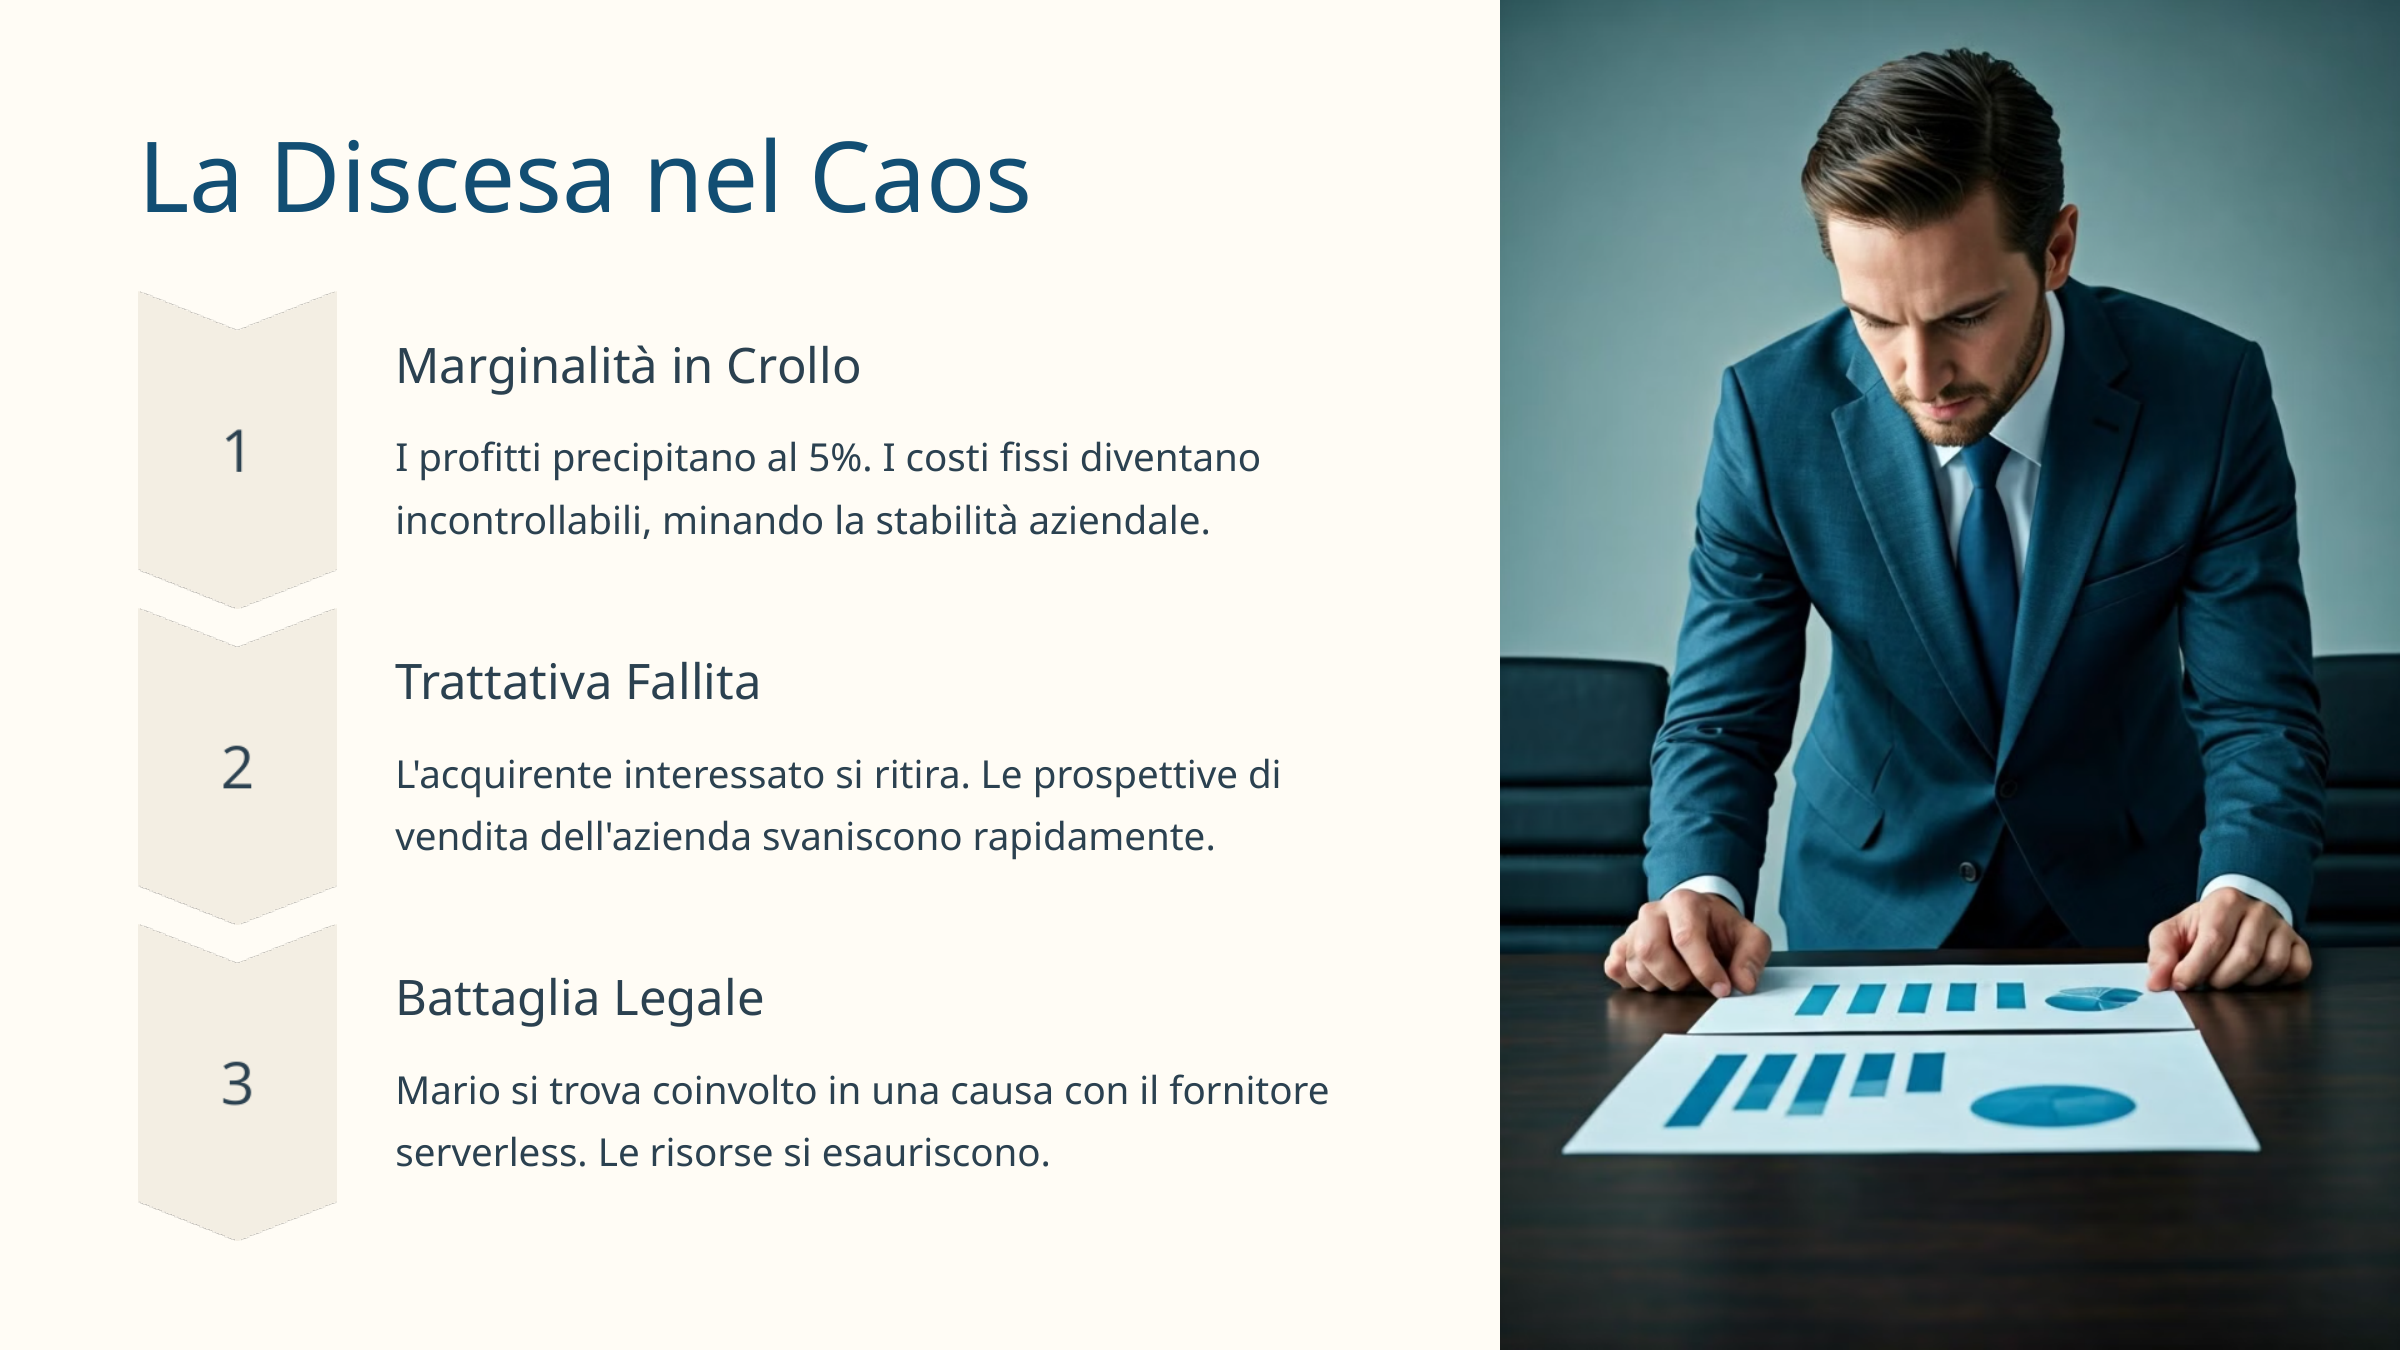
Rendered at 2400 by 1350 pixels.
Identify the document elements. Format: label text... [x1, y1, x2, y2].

text_box Trattativa Fallita [395, 647, 890, 710]
picture [138, 291, 337, 1241]
text_box Battaglia Legale [395, 964, 890, 1026]
text_box La Discesa nel Caos [138, 109, 1128, 233]
picture [1499, 0, 2400, 1350]
text_box Marginalità in Crollo [395, 331, 890, 394]
text_box I profitti precipitano al 5%. I costi fissi diventano incontrollabili, minando la stabilità aziendale. [395, 416, 1362, 544]
text_box Mario si trova coinvolto in una causa con il fornitore serverless. Le risorse si esauriscono. [395, 1049, 1362, 1177]
text_box L'acquirente interessato si ritira. Le prospettive di vendita dell'azienda svaniscono rapidamente. [395, 733, 1362, 860]
